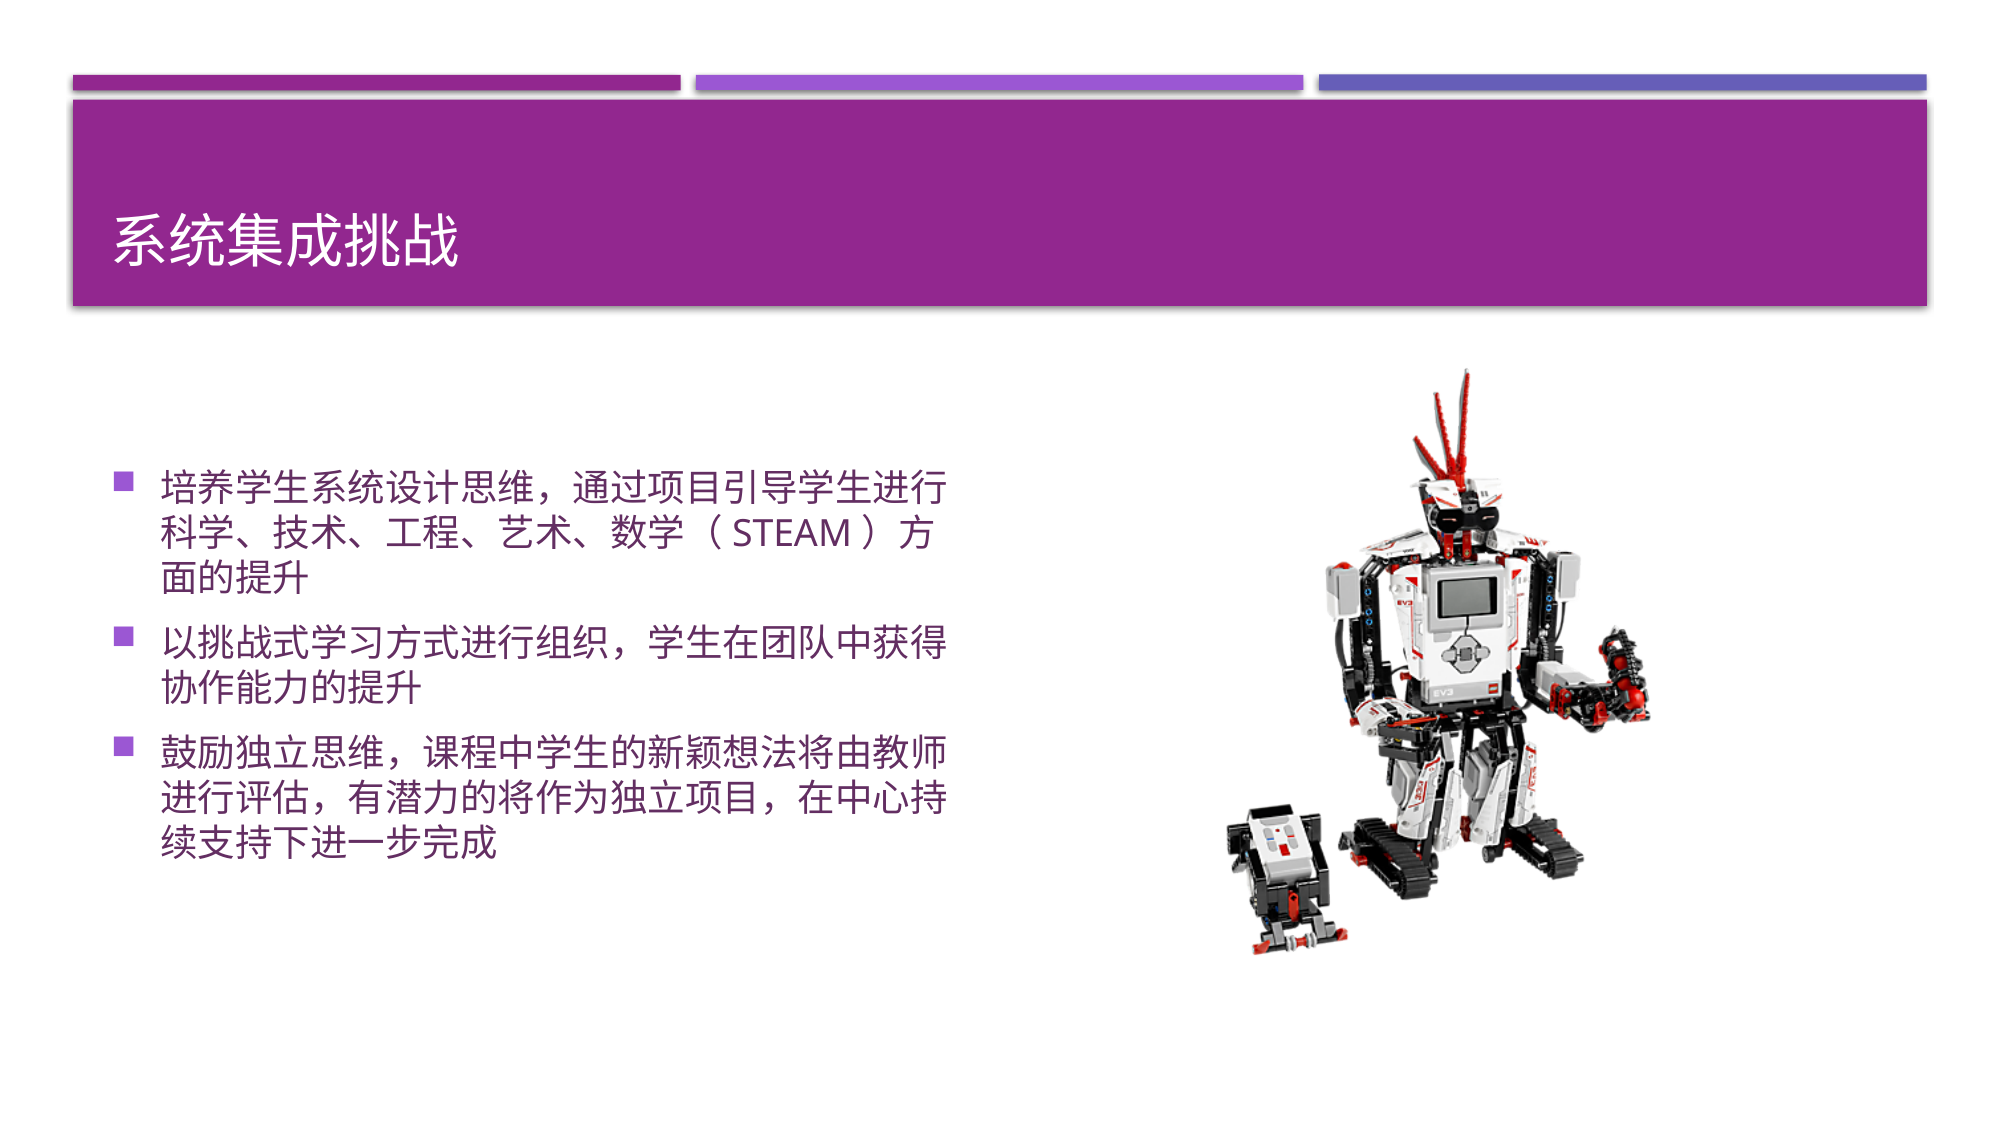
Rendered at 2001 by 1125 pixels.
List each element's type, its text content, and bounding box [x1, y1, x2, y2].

title 系统集成挑战 [95, 119, 1905, 282]
list 培养学生系统设计思维，通过项目引导学生进行科学、技术、工程、艺术、数学（STEAM）方面的提升 以挑战式学习方式进行组织，学生在团队中获得协作能力的提升 鼓励独立思维，课程中学生的新颖想法将由教师进行评估，有潜力的将作为独立项目，在中心持续支持下进一步完成 [95, 365, 985, 962]
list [1061, 364, 1858, 962]
